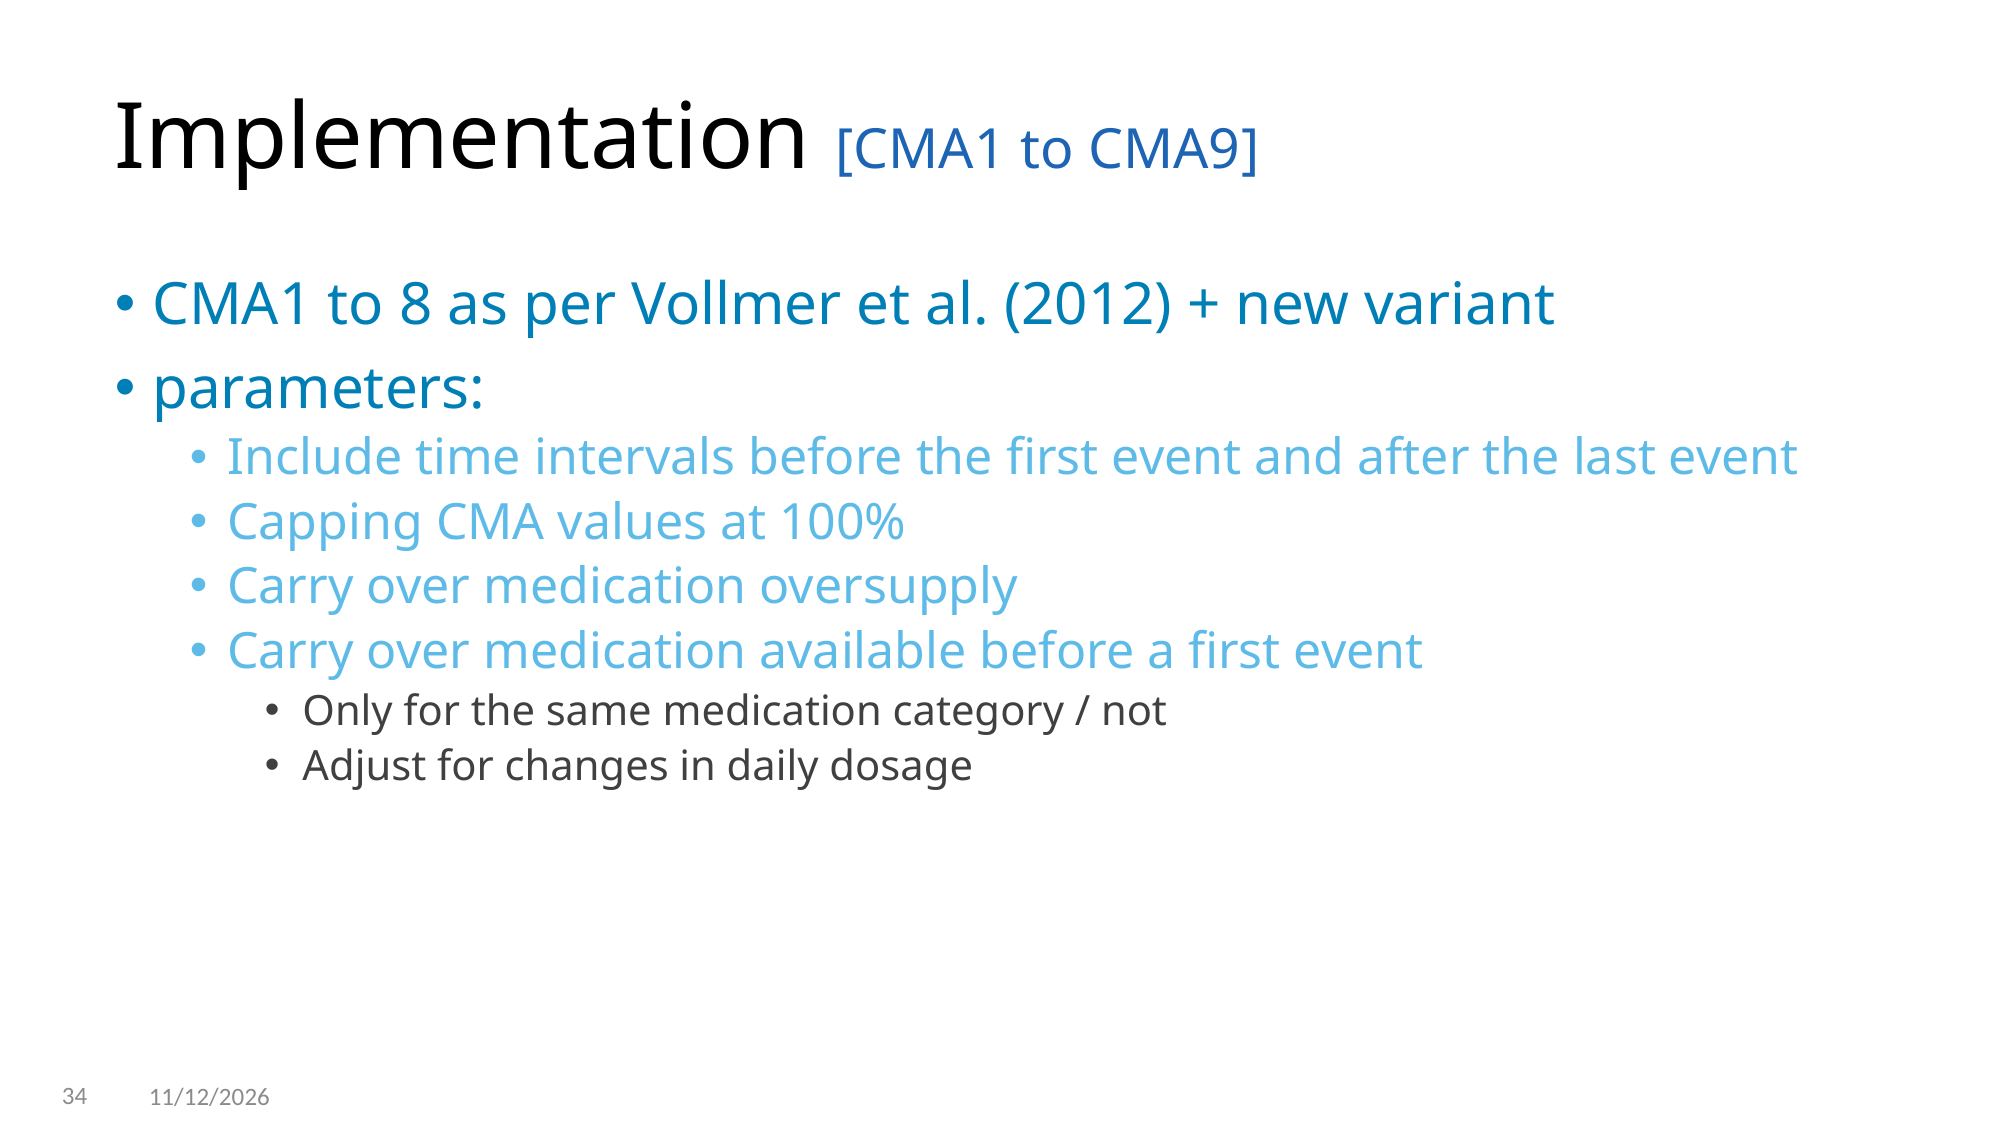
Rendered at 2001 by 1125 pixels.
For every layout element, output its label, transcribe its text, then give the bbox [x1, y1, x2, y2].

list CMA1 to 8 as per Vollmer et al. (2012) + new variant parameters: Include time intervals before the first event and after the last event Capping CMA values at 100% Carry over medication oversupply Carry over medication available before a first event Only for the same medication category / not Adjust for changes in daily dosage [99, 267, 1882, 1010]
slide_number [133, 1065, 433, 1125]
slide_number 34 [0, 1065, 103, 1125]
title Implementation [CMA1 to CMA9] [99, 45, 1756, 233]
